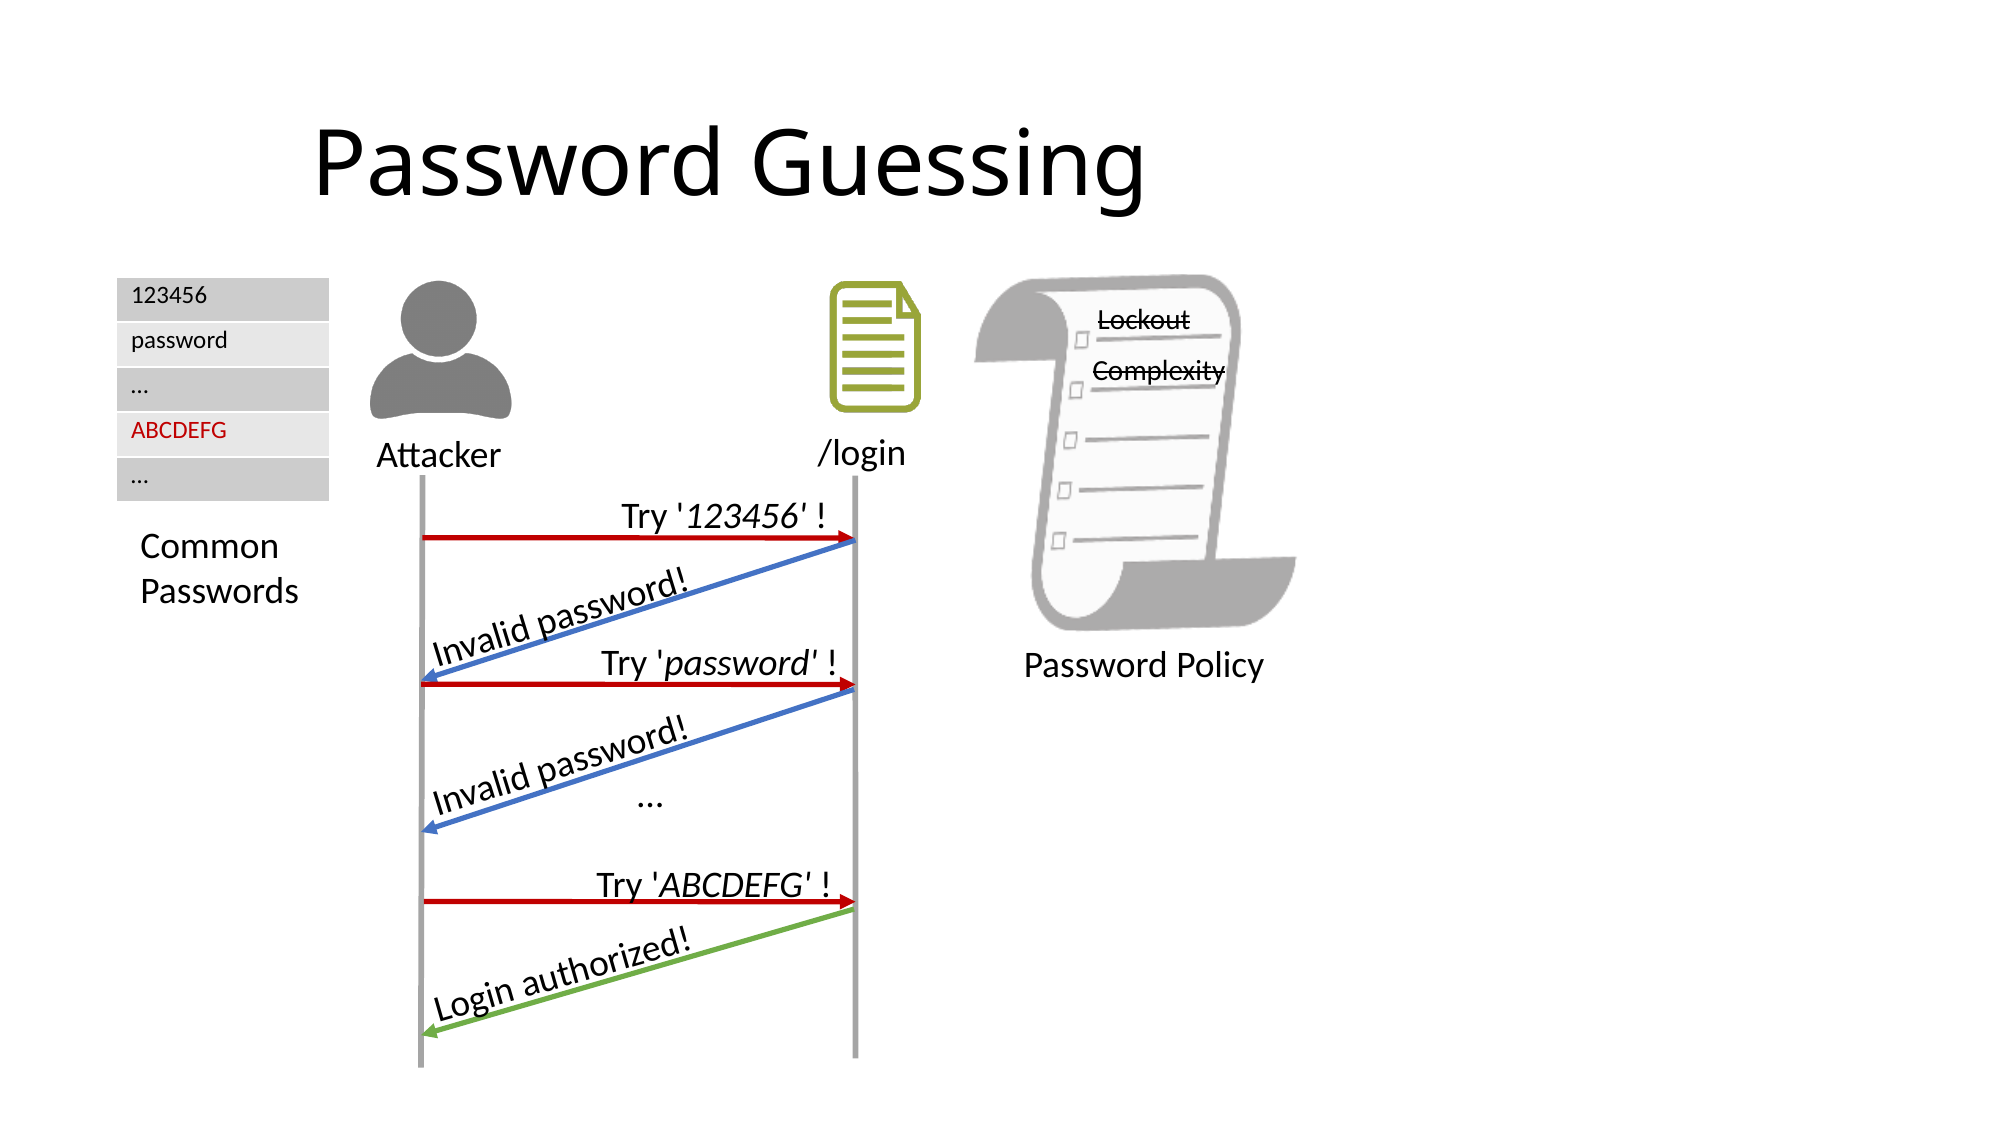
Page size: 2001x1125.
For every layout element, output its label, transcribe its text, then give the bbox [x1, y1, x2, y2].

text_box Invalid password! [409, 626, 420, 663]
table_cell password [117, 323, 329, 366]
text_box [420, 689, 855, 832]
text_box Try 'ABCDEFG' ! [581, 902, 692, 908]
text_box Attacker [361, 422, 517, 483]
picture [969, 271, 1300, 633]
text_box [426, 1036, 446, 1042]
text_box Common Passwords [125, 513, 315, 619]
table_header 123456 [117, 278, 329, 321]
picture [813, 277, 932, 421]
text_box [420, 540, 856, 681]
table_cell ABCDEFG [117, 413, 329, 456]
text_box Try '123456' ! [606, 483, 843, 537]
text_box /login [802, 420, 922, 481]
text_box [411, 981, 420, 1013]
title Password Guessing [296, 56, 2000, 275]
table_cell … [117, 458, 329, 501]
text_box Password Policy [1009, 633, 1280, 693]
text_box Invalid password! [409, 774, 420, 811]
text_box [420, 908, 855, 1036]
table_cell … [117, 368, 329, 411]
picture [362, 270, 519, 427]
text_box Try 'ABCDEFG' ! [697, 902, 848, 908]
text_box Try 'ABCDEFG' ! [581, 852, 848, 901]
text_box Try 'password' ! [586, 685, 854, 689]
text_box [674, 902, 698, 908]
